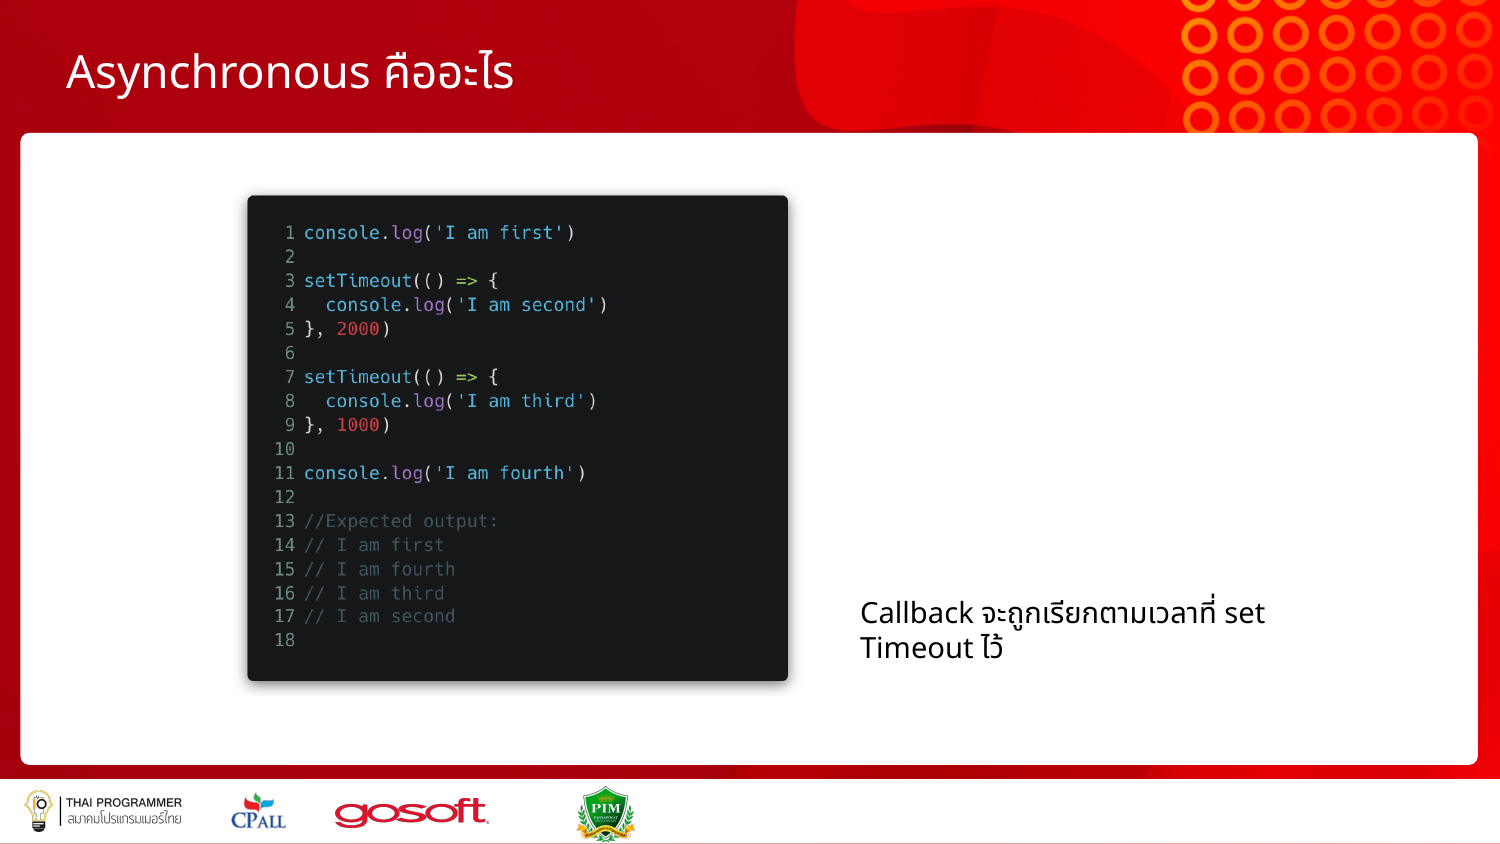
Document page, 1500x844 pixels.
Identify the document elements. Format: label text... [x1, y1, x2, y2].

picture [15, 788, 195, 844]
picture [575, 786, 636, 843]
text_box Callback จะถูกเรียกตามเวลาที่ set Timeout ไว้ [844, 579, 1341, 680]
picture [335, 798, 489, 828]
picture [227, 790, 291, 833]
title Asynchronous คืออะไร [51, 23, 920, 117]
picture [0, 0, 1500, 779]
